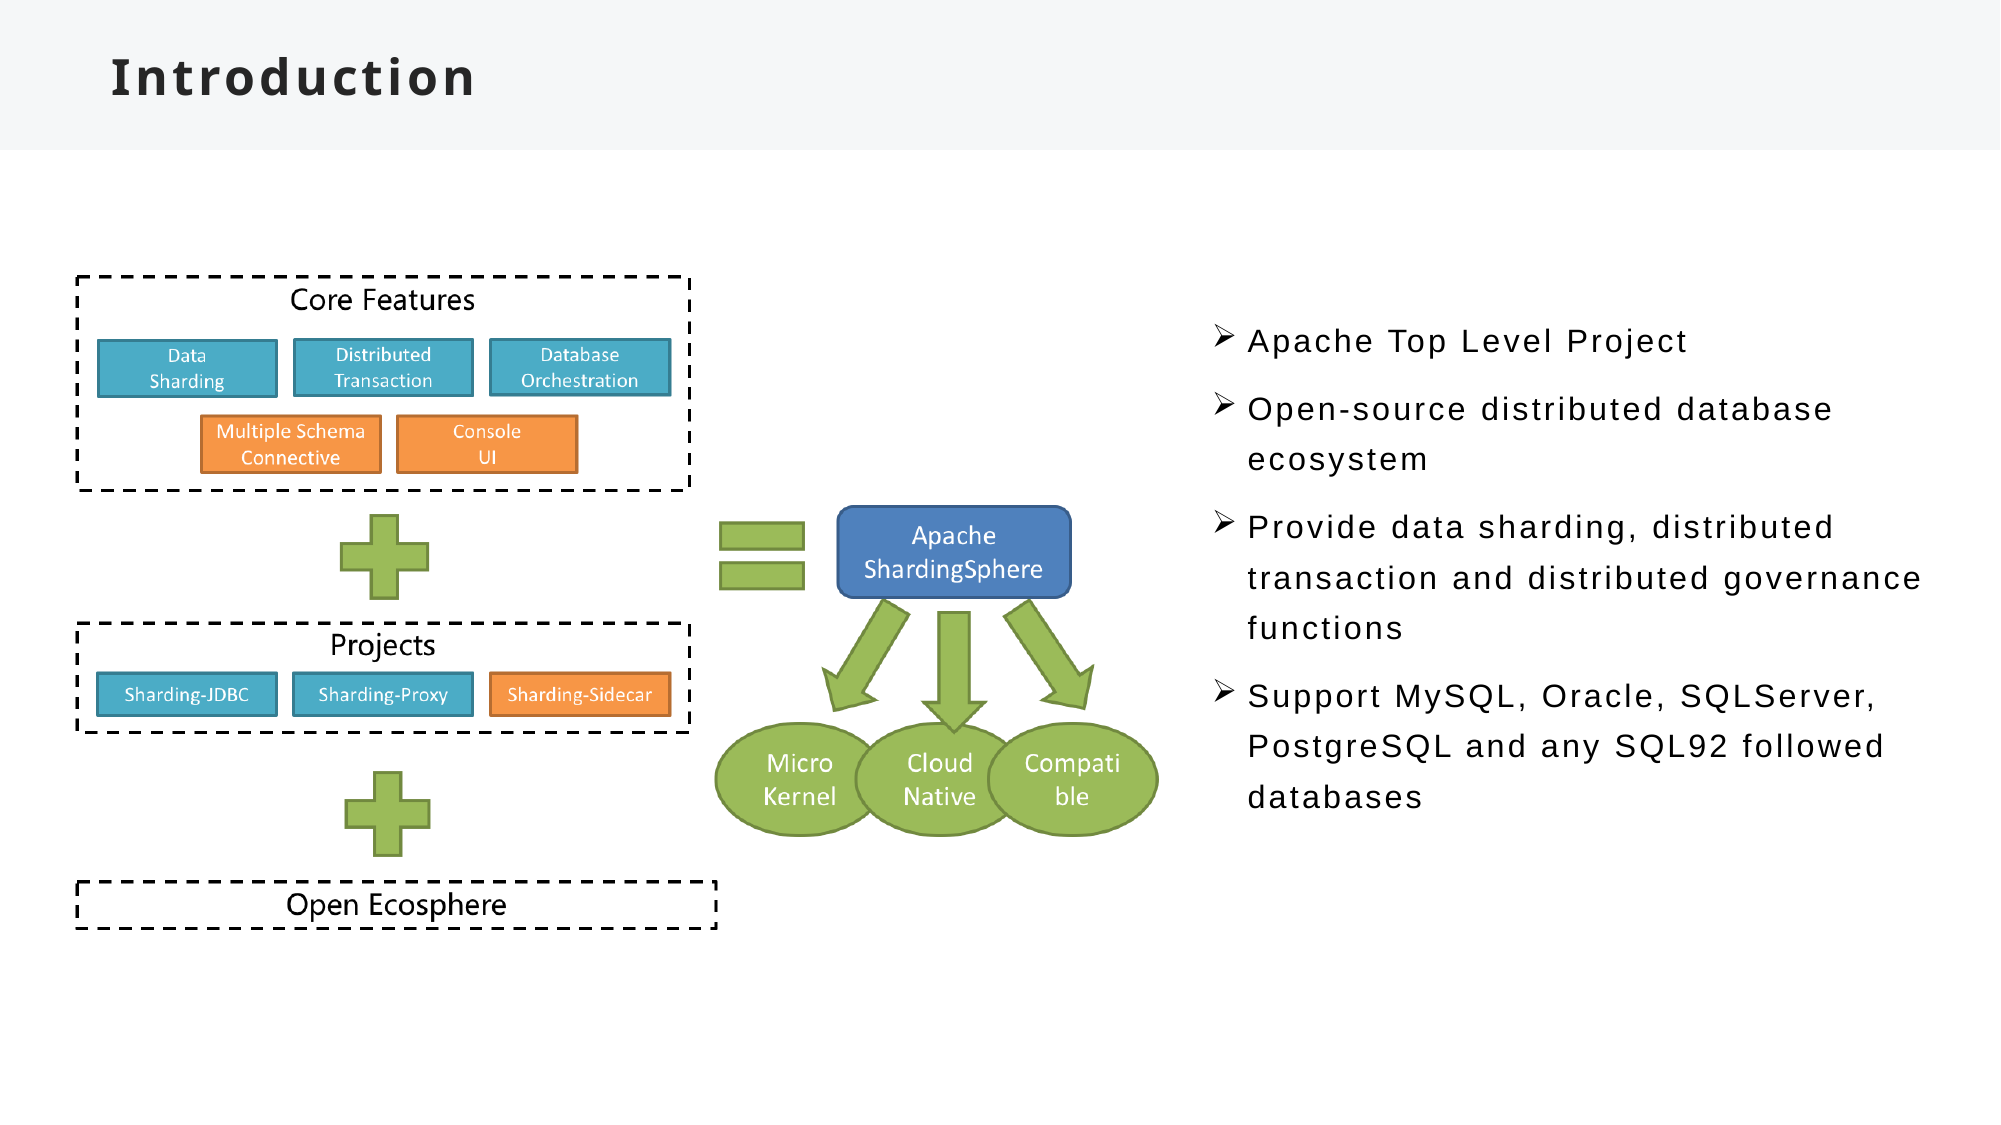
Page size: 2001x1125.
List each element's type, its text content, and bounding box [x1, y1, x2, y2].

picture [65, 264, 1170, 944]
title Introduction [95, 38, 1906, 112]
list Apache Top Level Project Open-source distributed database ecosystem Provide data sharding, distributed transaction and distributed governance functions Support MySQL, Oracle, SQLServer, PostgreSQL and any SQL92 followed databases [1195, 308, 1962, 817]
